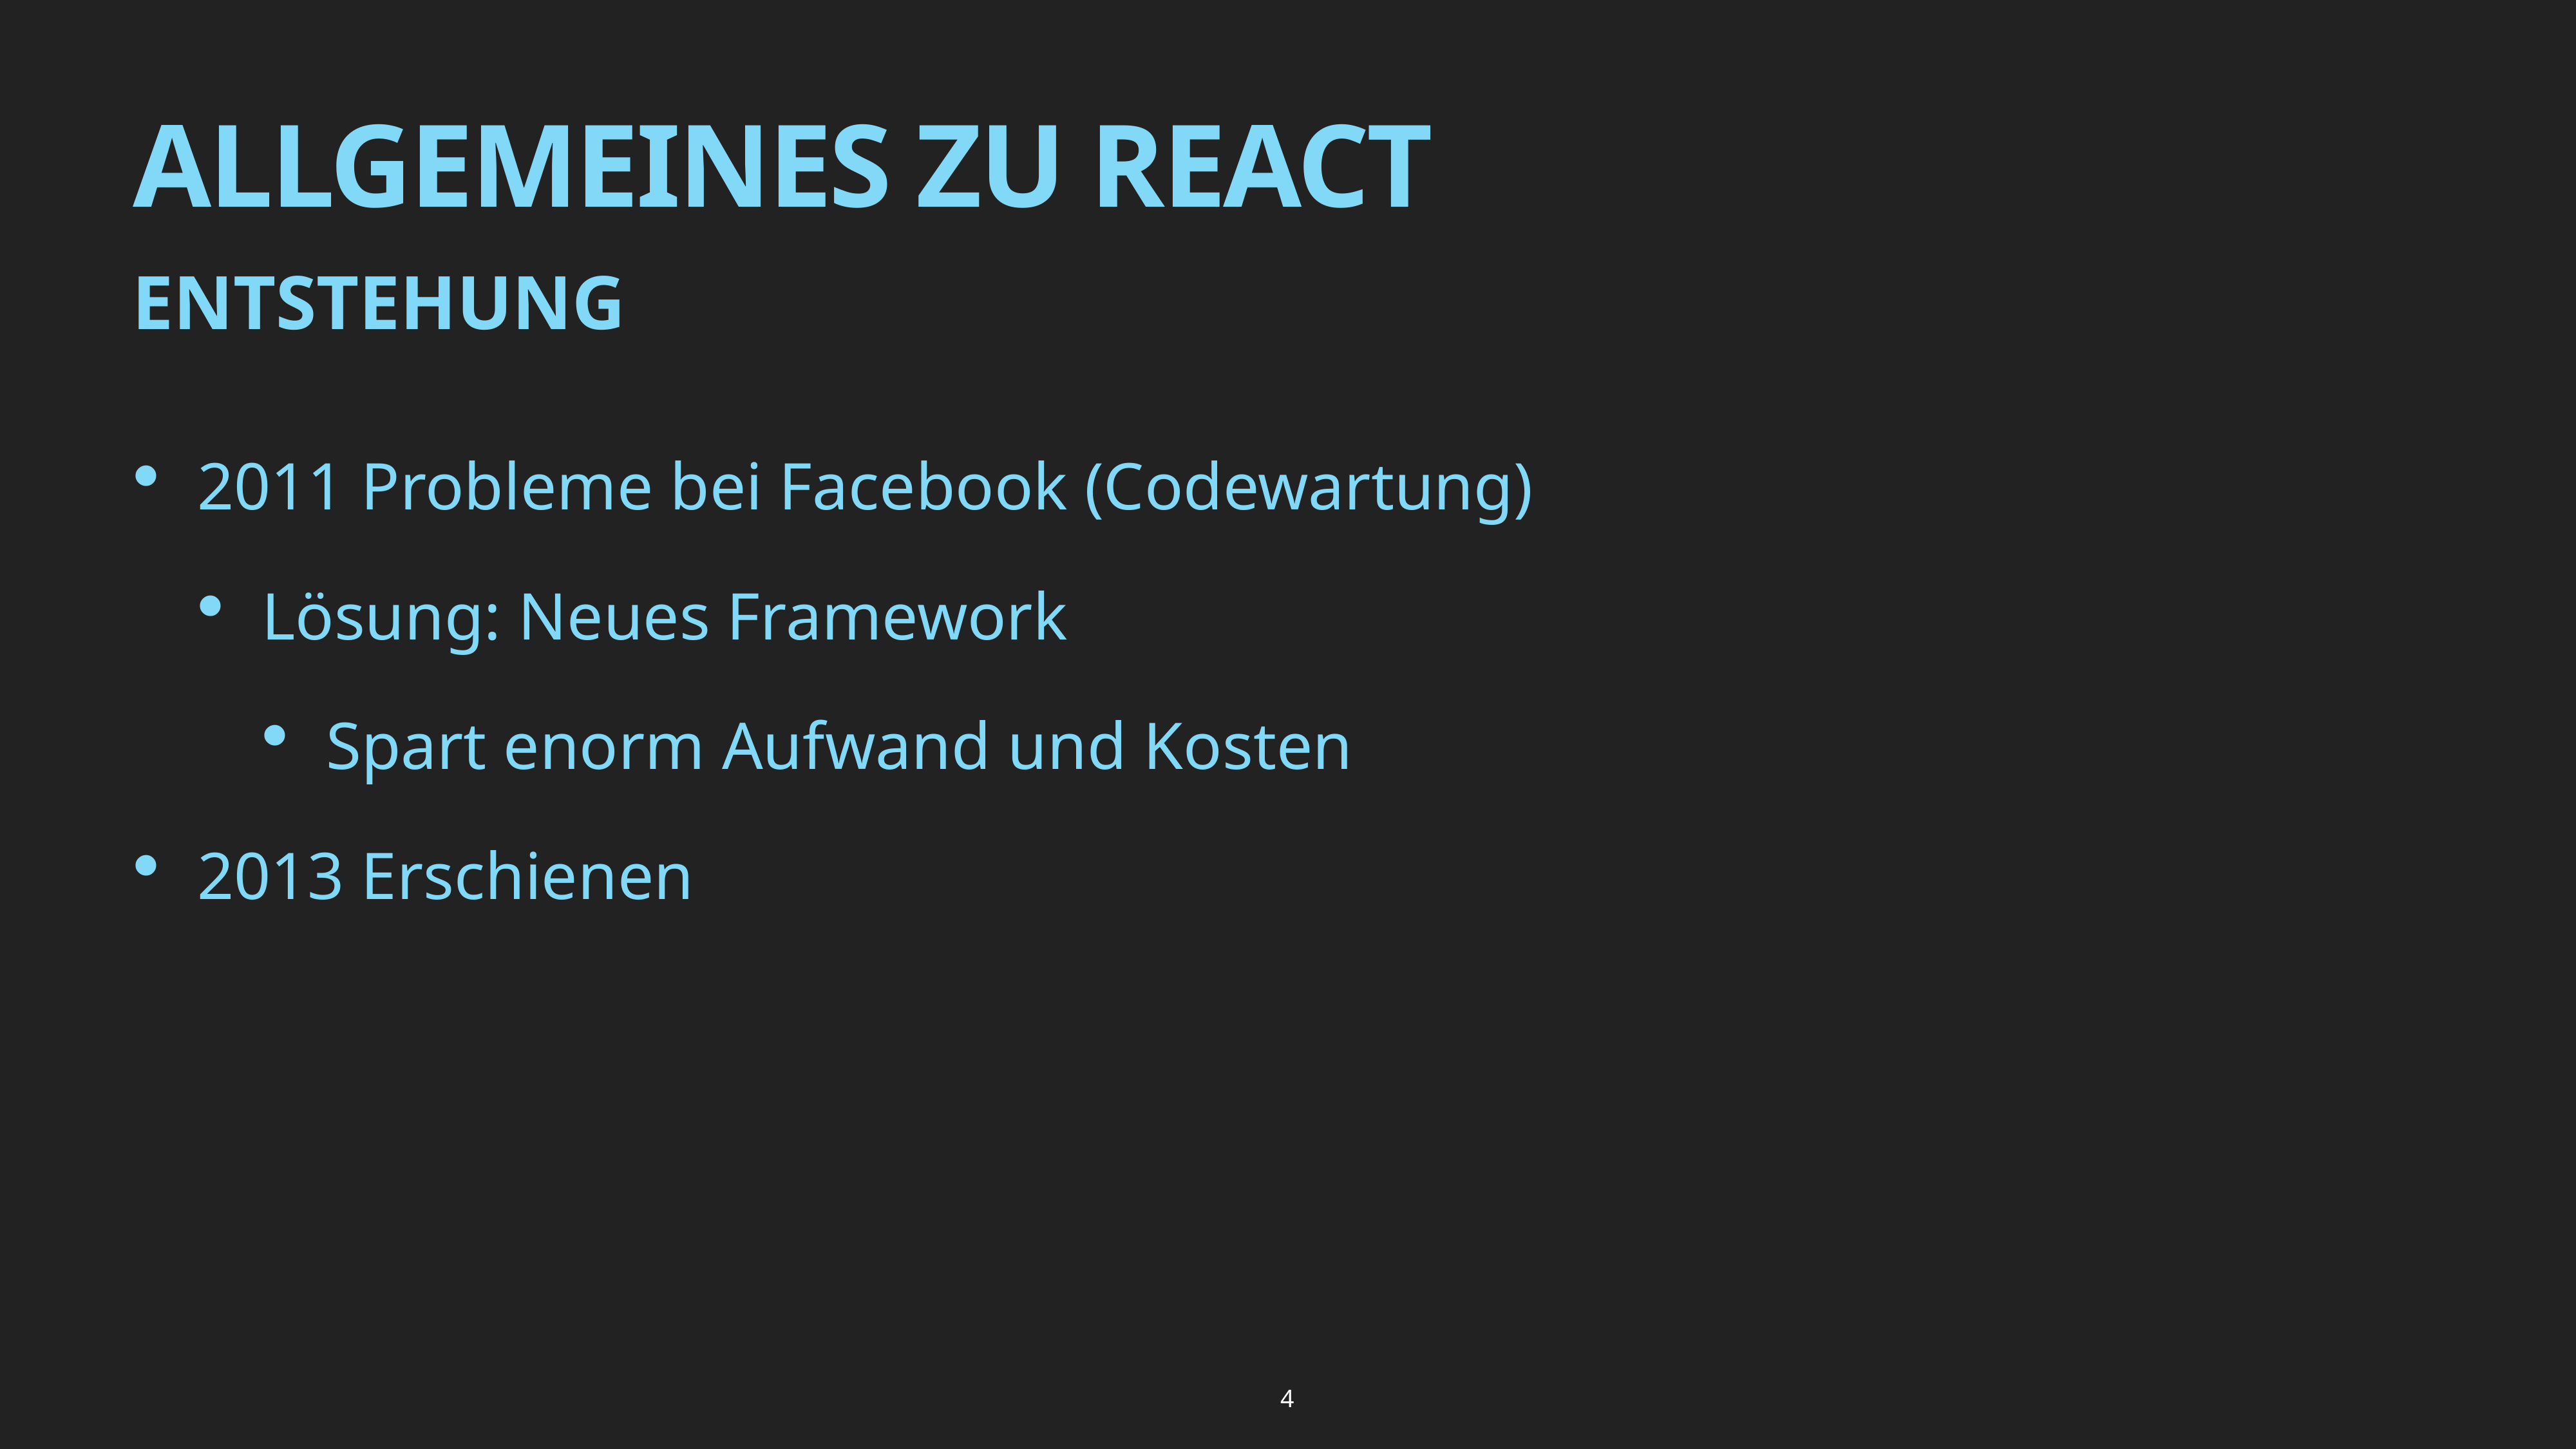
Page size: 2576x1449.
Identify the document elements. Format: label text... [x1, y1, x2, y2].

list 2011 Probleme bei Facebook (Codewartung) Lösung: Neues Framework Spart enorm Aufwand und Kosten 2013 Erschienen [127, 448, 2449, 1321]
slide_number 4 [1257, 1381, 1318, 1422]
title ALLGEMEINES ZU REACT [127, 113, 2449, 250]
list ENTSTEHUNG [127, 250, 2449, 350]
